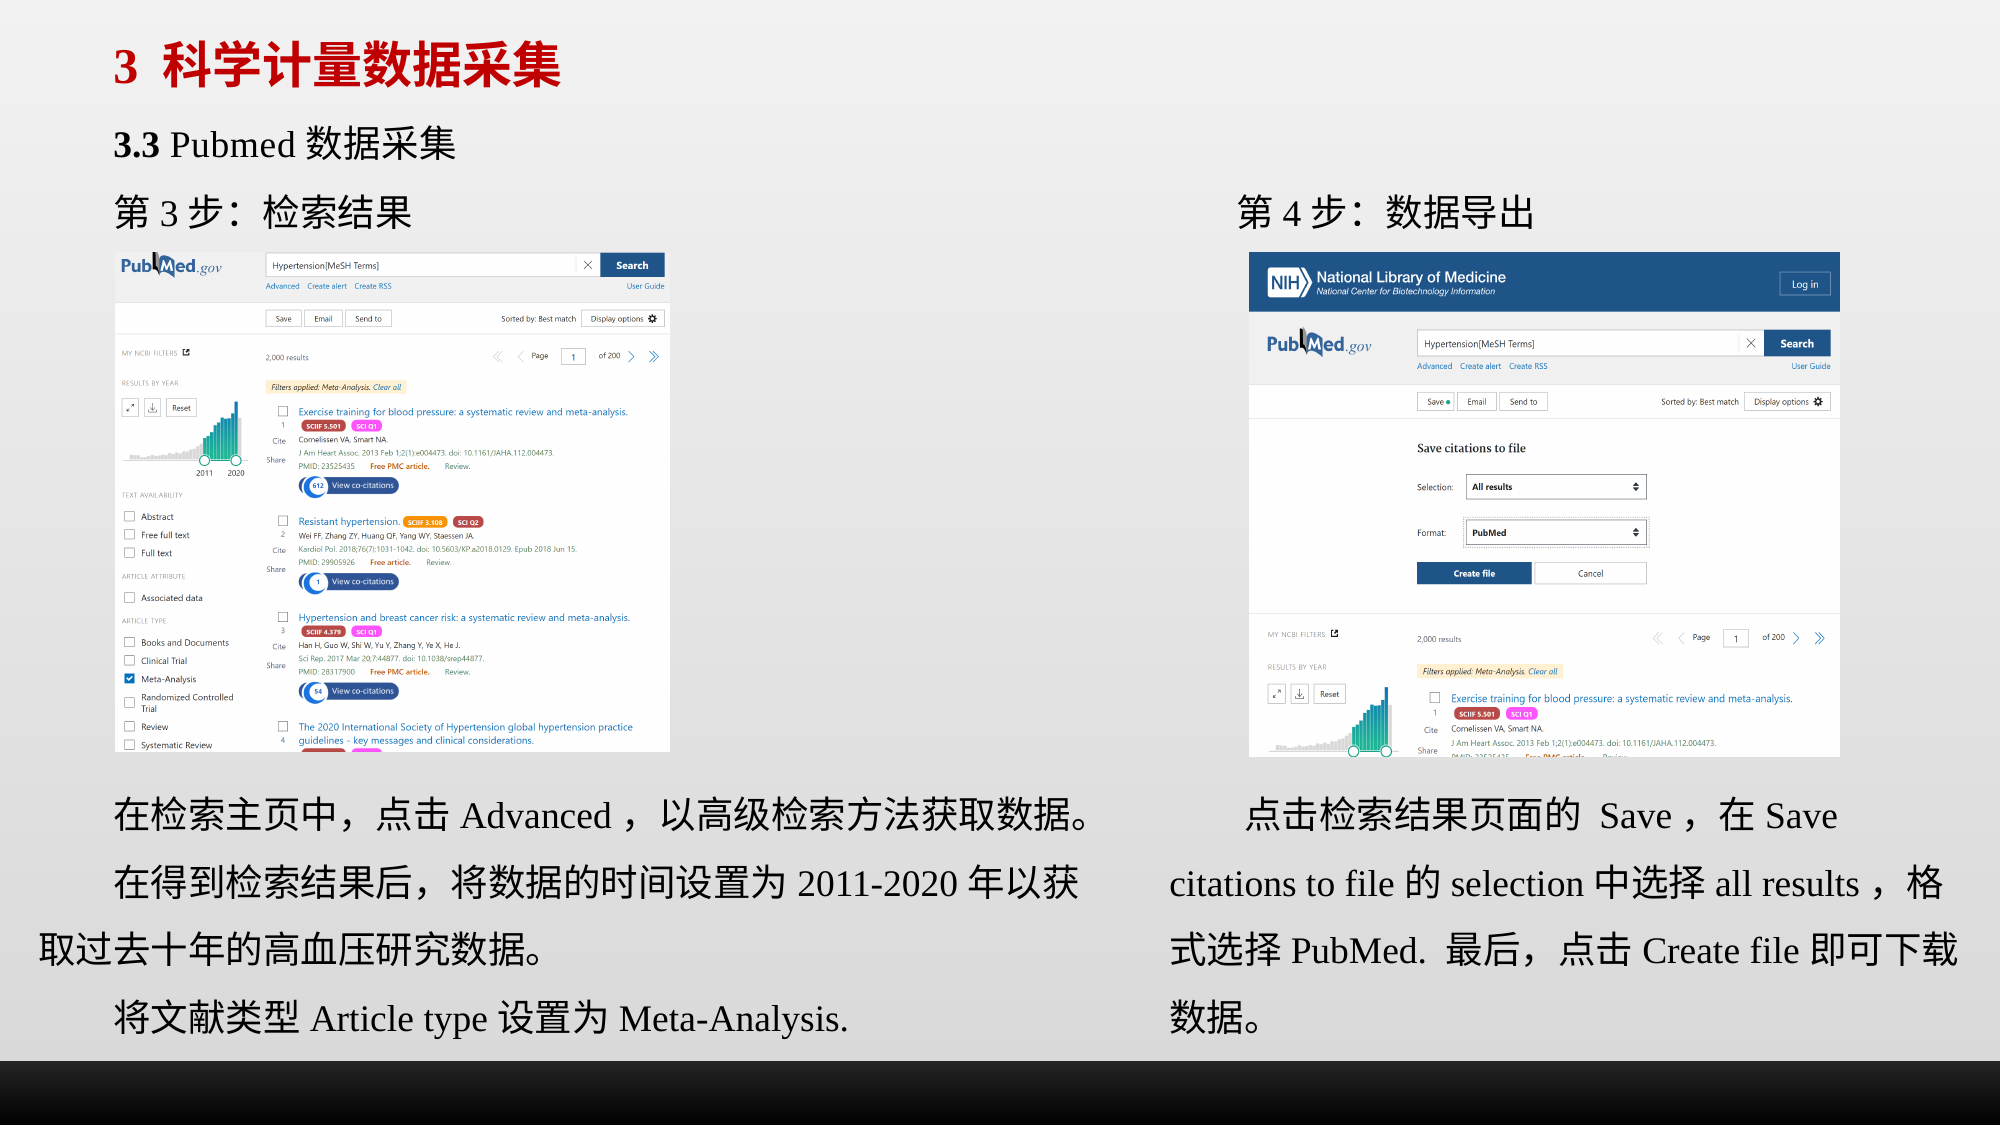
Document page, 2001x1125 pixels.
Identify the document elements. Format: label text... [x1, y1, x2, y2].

picture [115, 252, 670, 752]
text_box 点击检索结果页面的 Save，在Save citations to file的selection中选择all results，格式选择PubMed. 最后，点击Create file即可下载数据。 [1154, 761, 1977, 1046]
text_box 在检索主页中，点击Advanced，以高级检索方法获取数据。 在得到检索结果后，将数据的时间设置为2011-2020年以获取过去十年的高血压研究数据。 将文献类型Article type设置为Meta-Analysis. [23, 761, 1124, 1046]
picture [1249, 252, 1840, 757]
text_box 3 科学计量数据采集 3.3 Pubmed数据采集 [98, 40, 1099, 173]
text_box 第3步：检索结果 [98, 181, 1099, 242]
text_box 第4步：数据导出 [1221, 181, 1617, 242]
